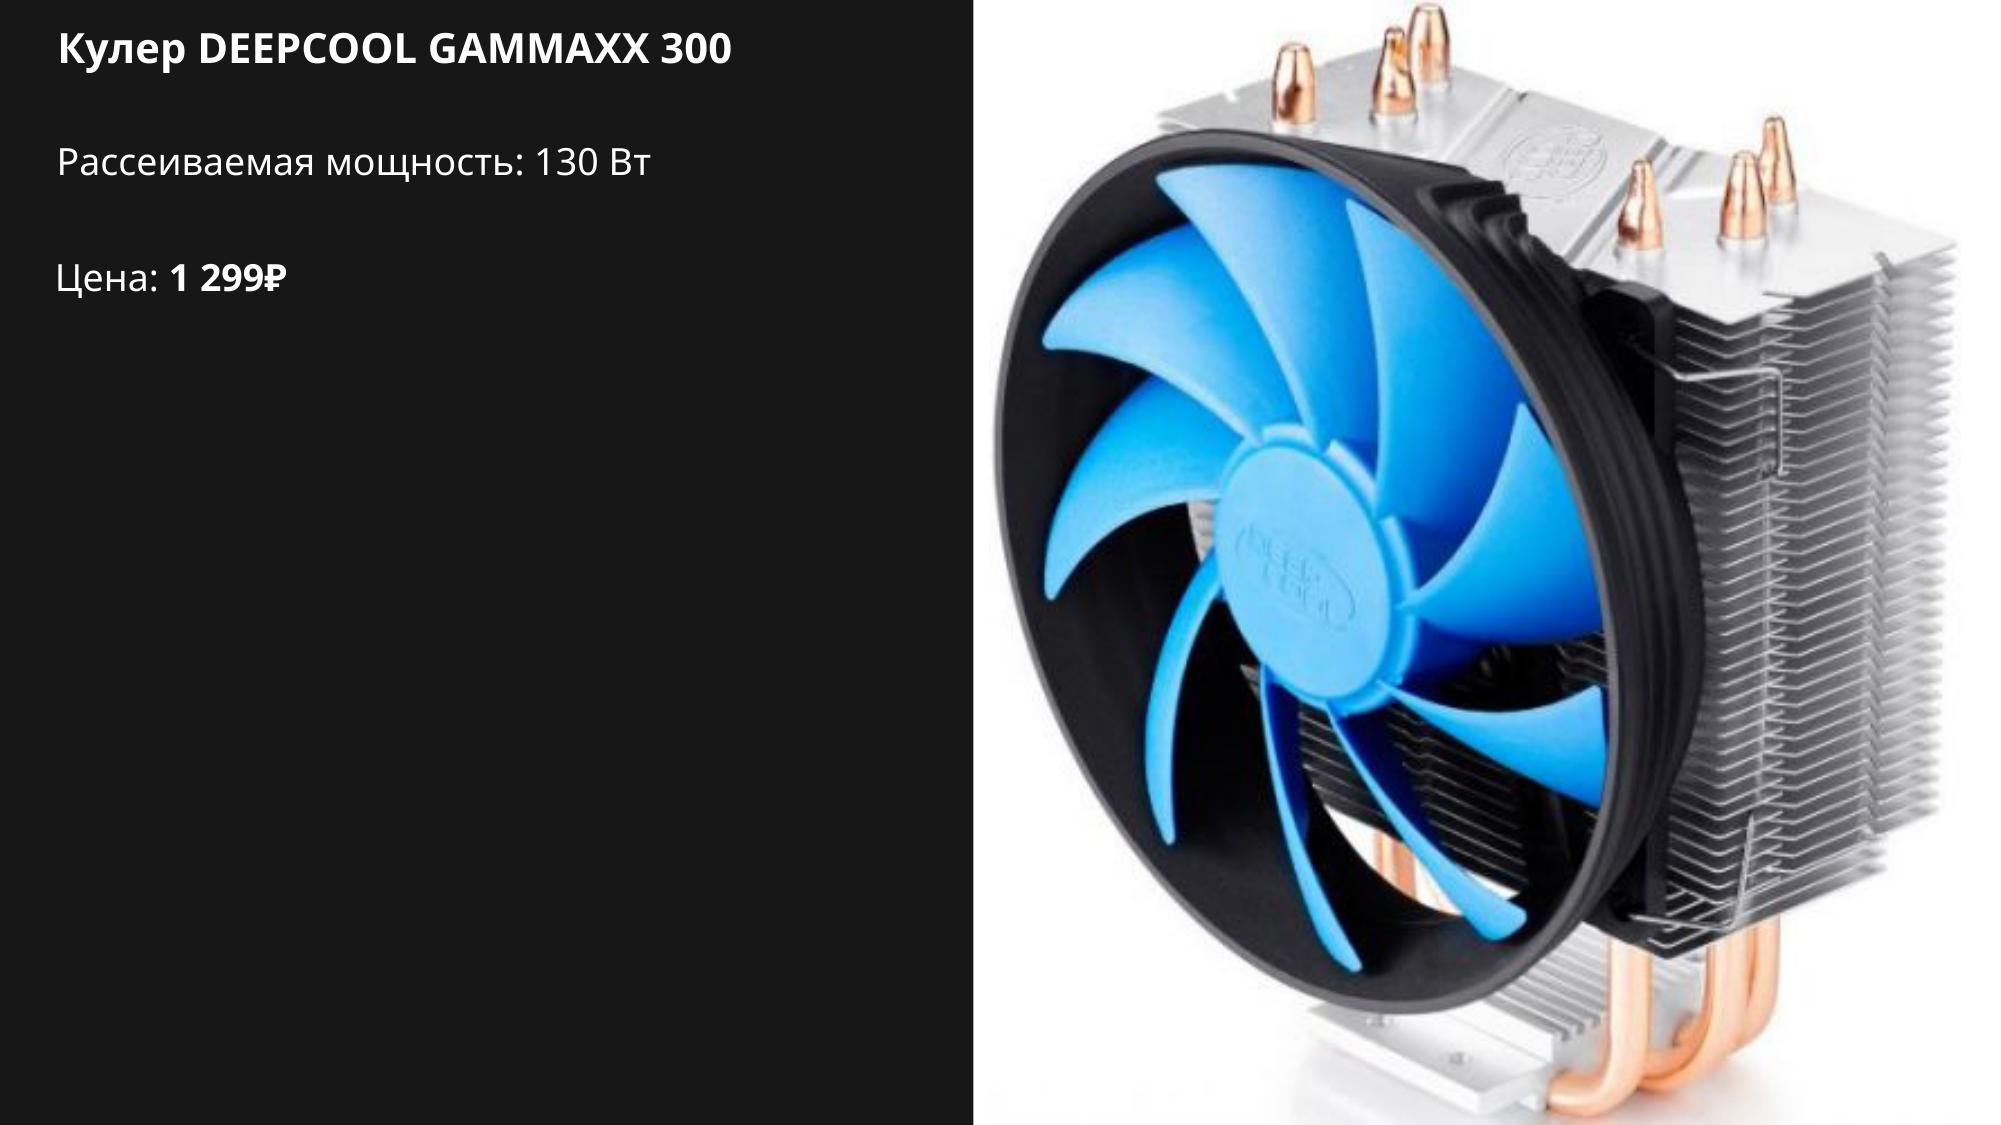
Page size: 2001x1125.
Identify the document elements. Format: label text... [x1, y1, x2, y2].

text_box [0, 0, 974, 1125]
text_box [41, 130, 785, 308]
text_box Кулер DEEPCOOL GAMMAXX 300 [42, 14, 913, 80]
picture [989, 0, 1962, 1125]
